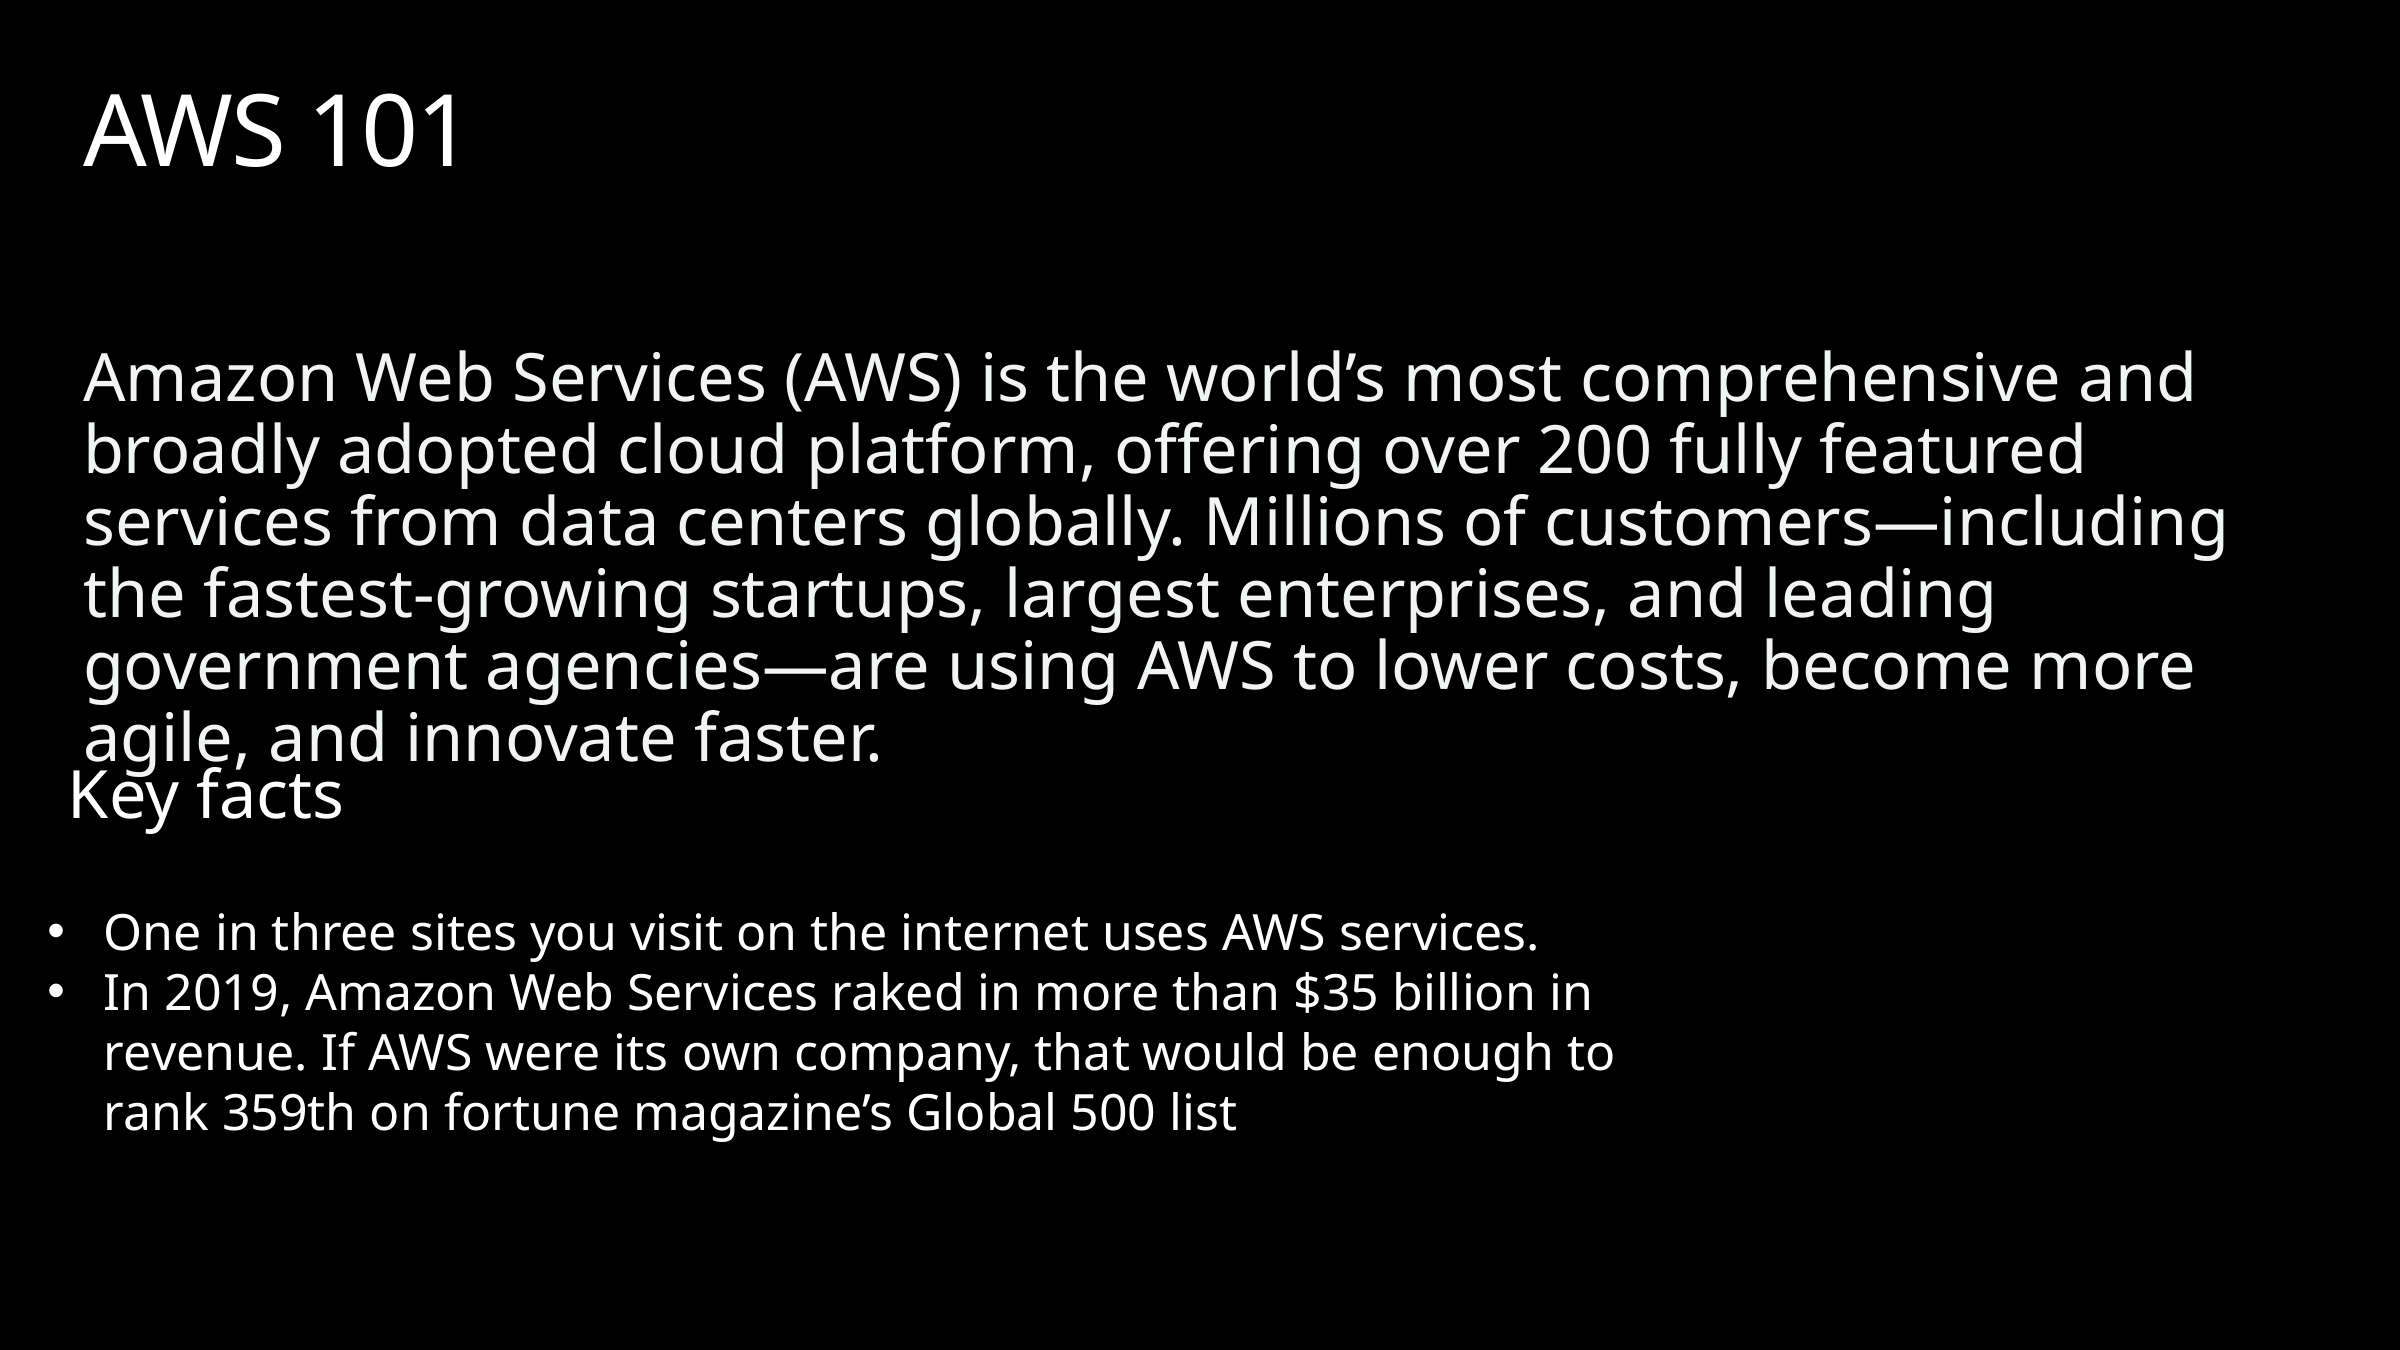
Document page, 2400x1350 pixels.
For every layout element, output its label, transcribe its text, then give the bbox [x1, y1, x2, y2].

text_box One in three sites you visit on the internet uses AWS services. In 2019, Amazon Web Services raked in more than $35 billion in revenue. If AWS were its own company, that would be enough to rank 359th on fortune magazine’s Global 500 list [32, 893, 1648, 1209]
text_box Key facts [53, 744, 647, 840]
title AWS 101 [53, 56, 2347, 192]
list Amazon Web Services (AWS) is the world’s most comprehensive and broadly adopted cloud platform, offering over 200 fully featured services from data centers globally. Millions of customers—including the fastest-growing startups, largest enterprises, and leading government agencies—are using AWS to lower costs, become more agile, and innovate faster. [53, 320, 2347, 733]
